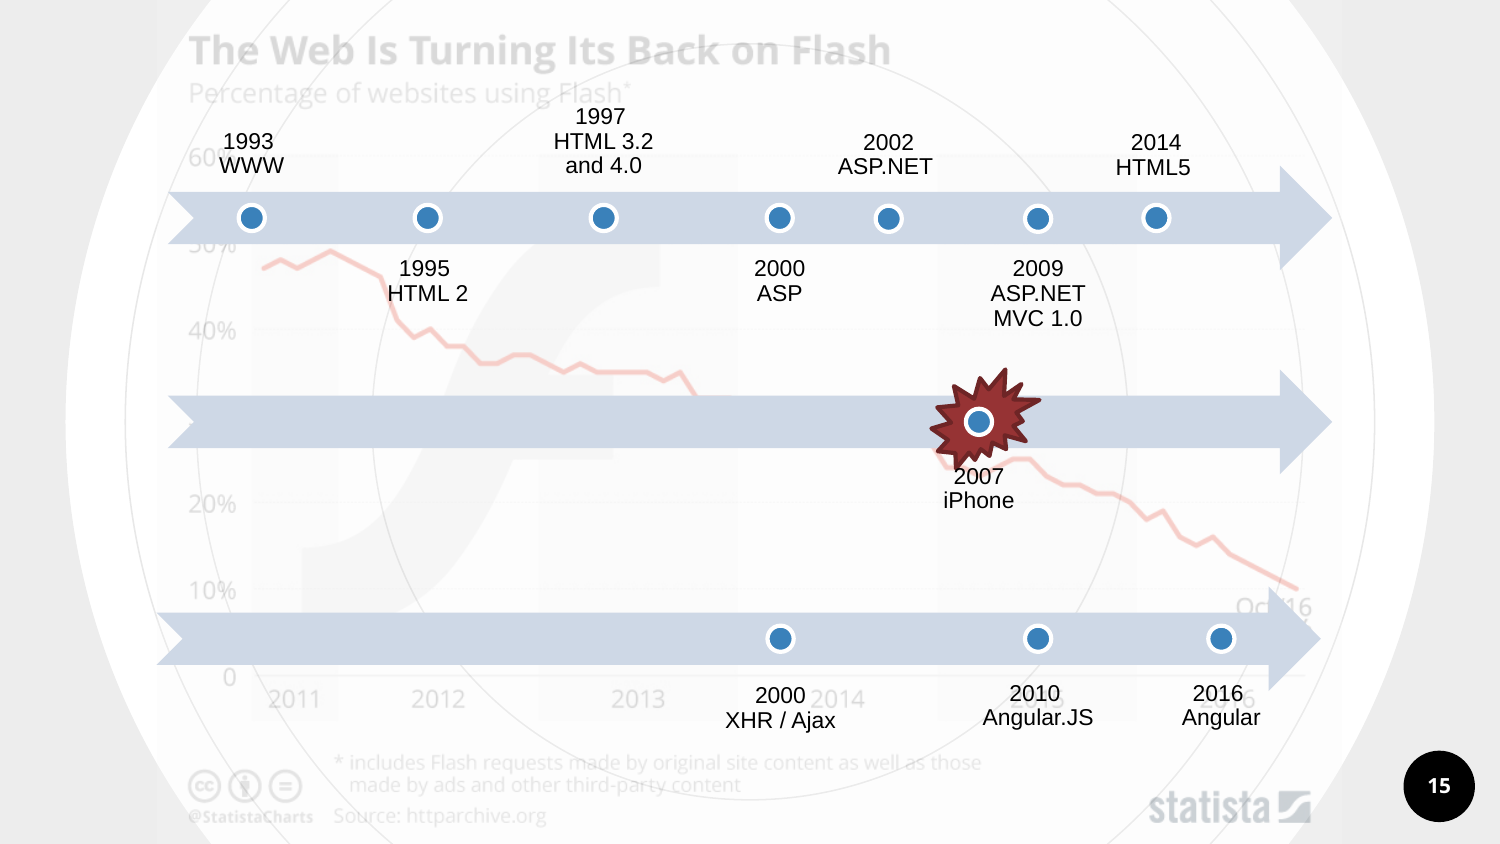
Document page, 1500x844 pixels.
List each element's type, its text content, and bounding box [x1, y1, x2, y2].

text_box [167, 86, 1333, 350]
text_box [1072, 88, 1241, 194]
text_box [665, 349, 1063, 527]
slide_number 15 [1403, 750, 1475, 823]
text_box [696, 671, 865, 777]
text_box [654, 566, 1123, 744]
picture [157, 0, 1343, 844]
